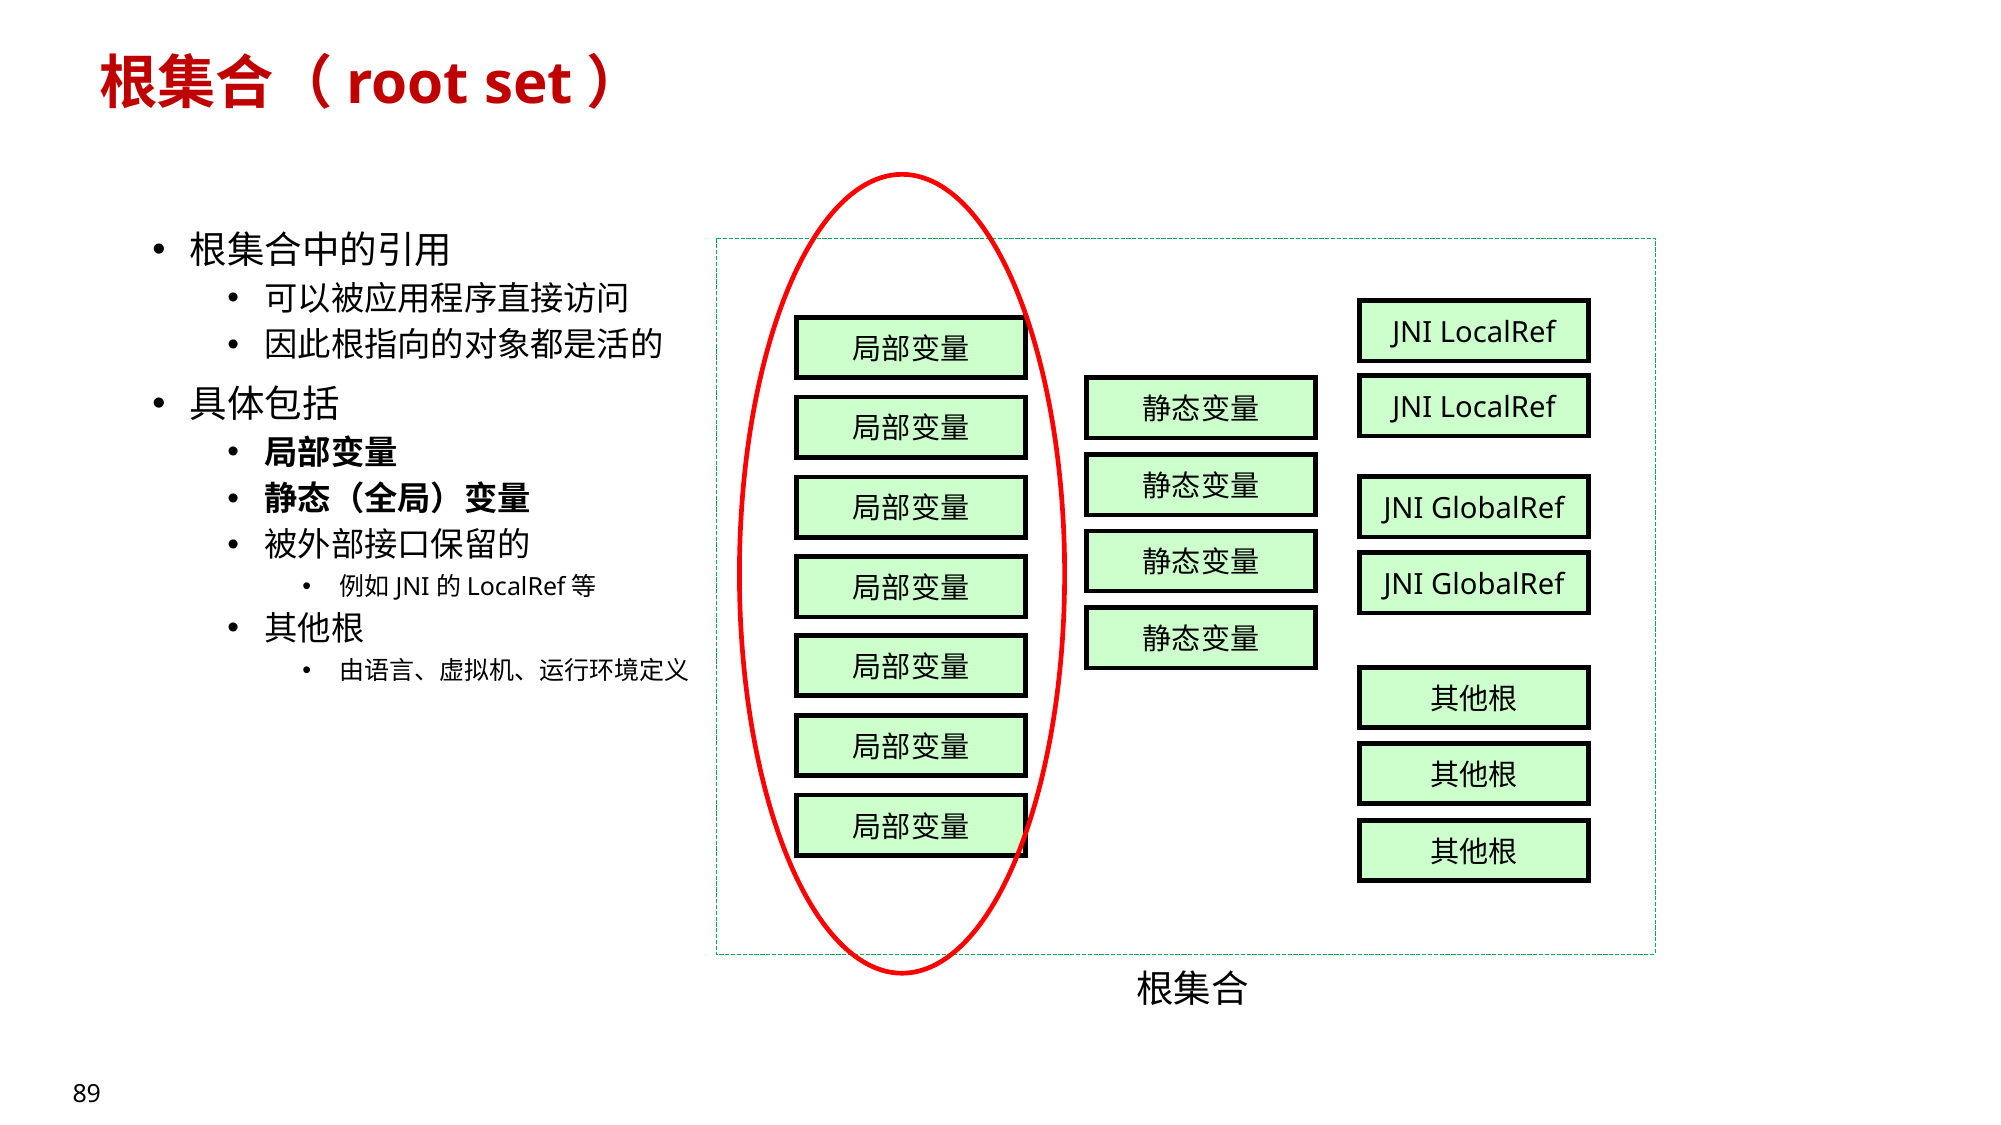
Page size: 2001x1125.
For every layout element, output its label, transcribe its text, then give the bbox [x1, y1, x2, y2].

text_box 局部变量 [1019, 836, 1027, 856]
text_box [954, 237, 1656, 955]
text_box 其他根 [1358, 819, 1590, 882]
text_box JNI LocalRef [1358, 375, 1590, 437]
text_box 静态变量 [1085, 454, 1317, 516]
text_box 其他根 [1358, 742, 1590, 805]
list 根集合中的引用 可以被应用程序直接访问 因此根指向的对象都是活的 具体包括 局部变量 静态（全局）变量 被外部接口保留的 例如JNI的LocalRef等 其他根 由语言、虚拟机、运行环境定义 [982, 223, 1863, 938]
text_box 其他根 [1358, 666, 1590, 728]
text_box 静态变量 [1085, 377, 1317, 439]
text_box 根集合 [1025, 964, 1360, 1010]
text_box JNI GlobalRef [1358, 552, 1590, 614]
text_box [738, 173, 1066, 975]
text_box [715, 237, 850, 955]
list 根集合中的引用 可以被应用程序直接访问 因此根指向的对象都是活的 具体包括 局部变量 静态（全局）变量 被外部接口保留的 例如JNI的LocalRef等 其他根 由语言、虚拟机、运行环境定义 [137, 223, 822, 938]
title 根集合（root set） [84, 46, 1810, 143]
text_box 静态变量 [1085, 607, 1317, 669]
text_box 静态变量 [1085, 530, 1317, 592]
